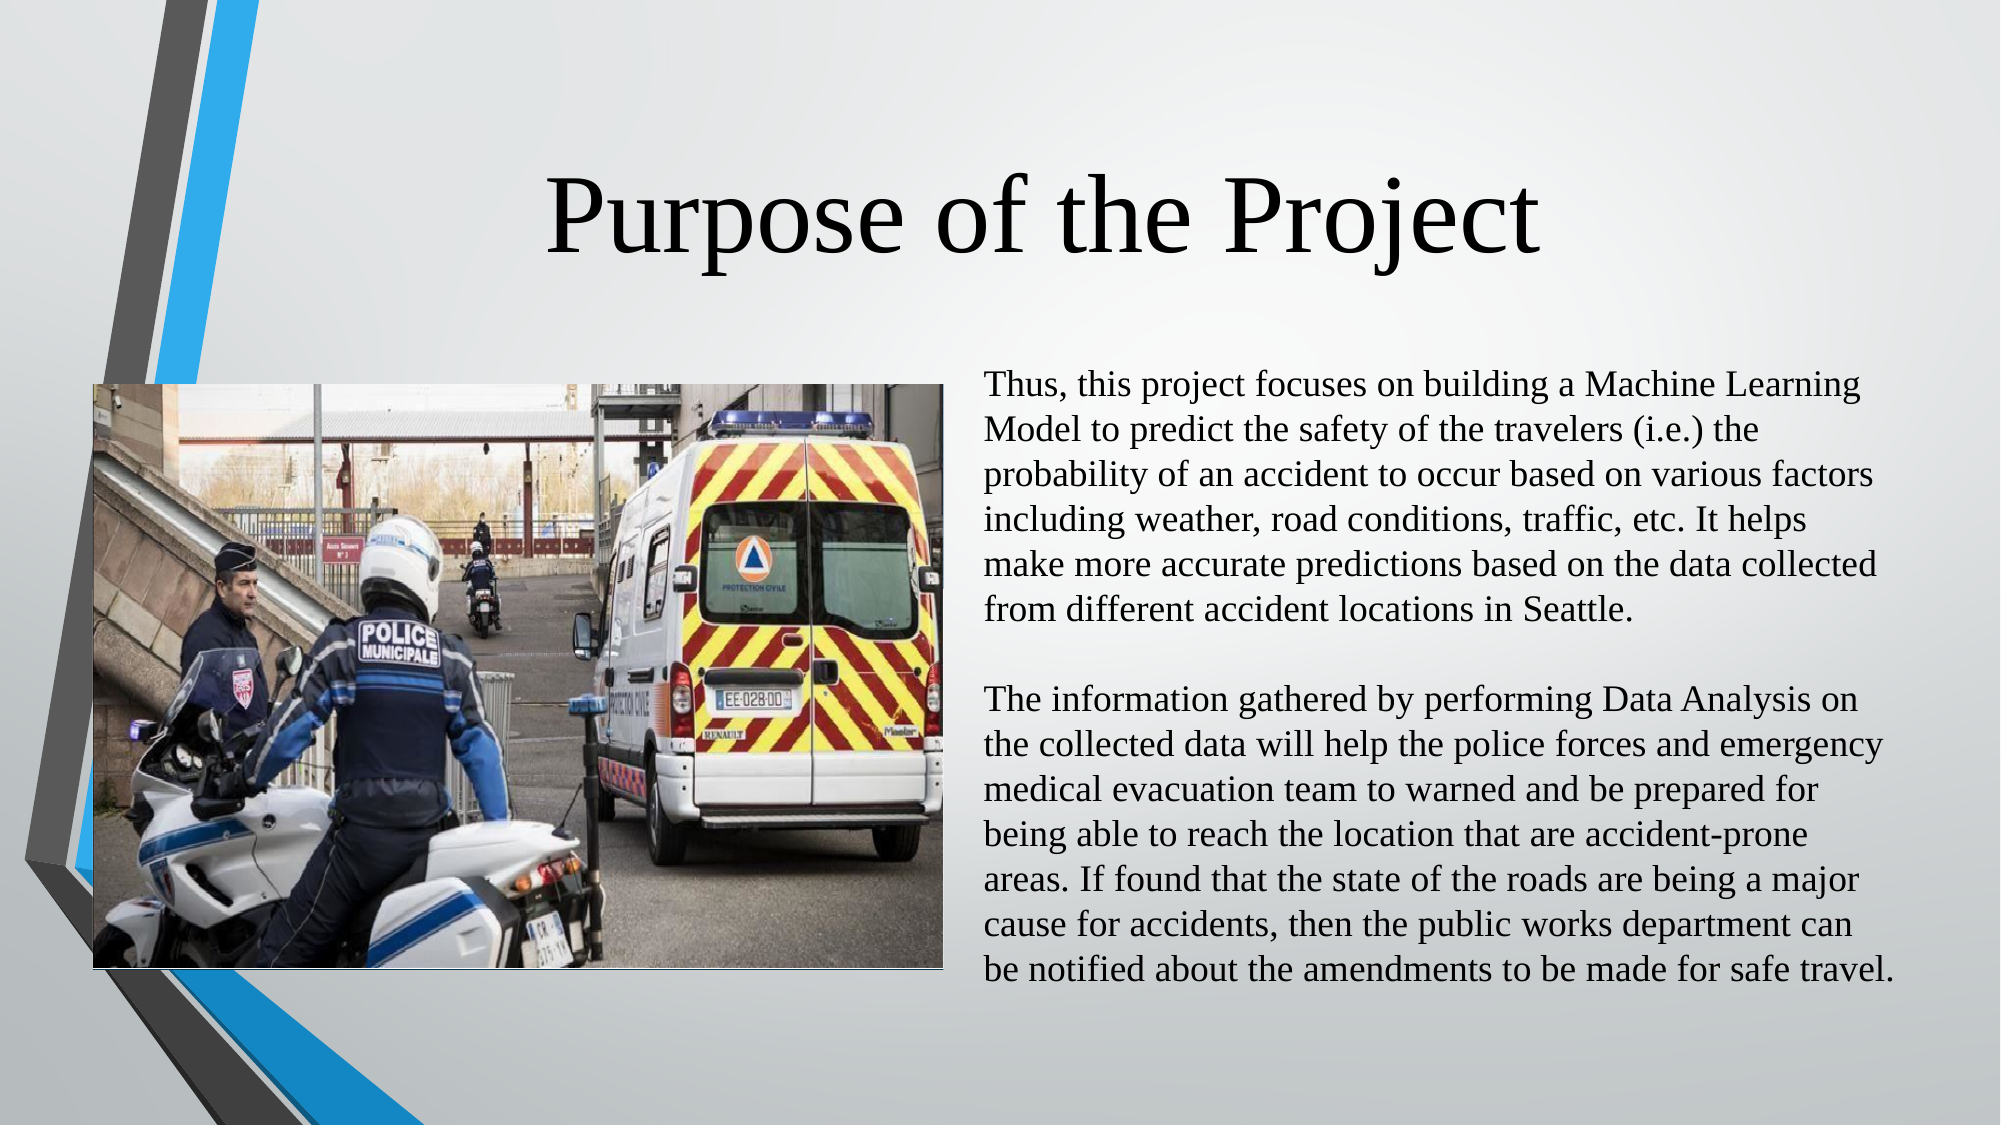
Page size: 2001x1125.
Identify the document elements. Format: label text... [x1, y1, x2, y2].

picture [92, 384, 944, 970]
title Purpose of the Project [221, 63, 1865, 352]
text_box Thus, this project focuses on building a Machine Learning Model to predict the safety of the travelers (i.e.) the probability of an accident to occur based on various factors including weather, road conditions, traffic, etc. It helps make more accurate predictions based on the data collected from different accident locations in Seattle. The information gathered by performing Data Analysis on the collected data will help the police forces and emergency medical evacuation team to warned and be prepared for being able to reach the location that are accident-prone areas. If found that the state of the roads are being a major cause for accidents, then the public works department can be notified about the amendments to be made for safe travel. [968, 351, 1913, 996]
